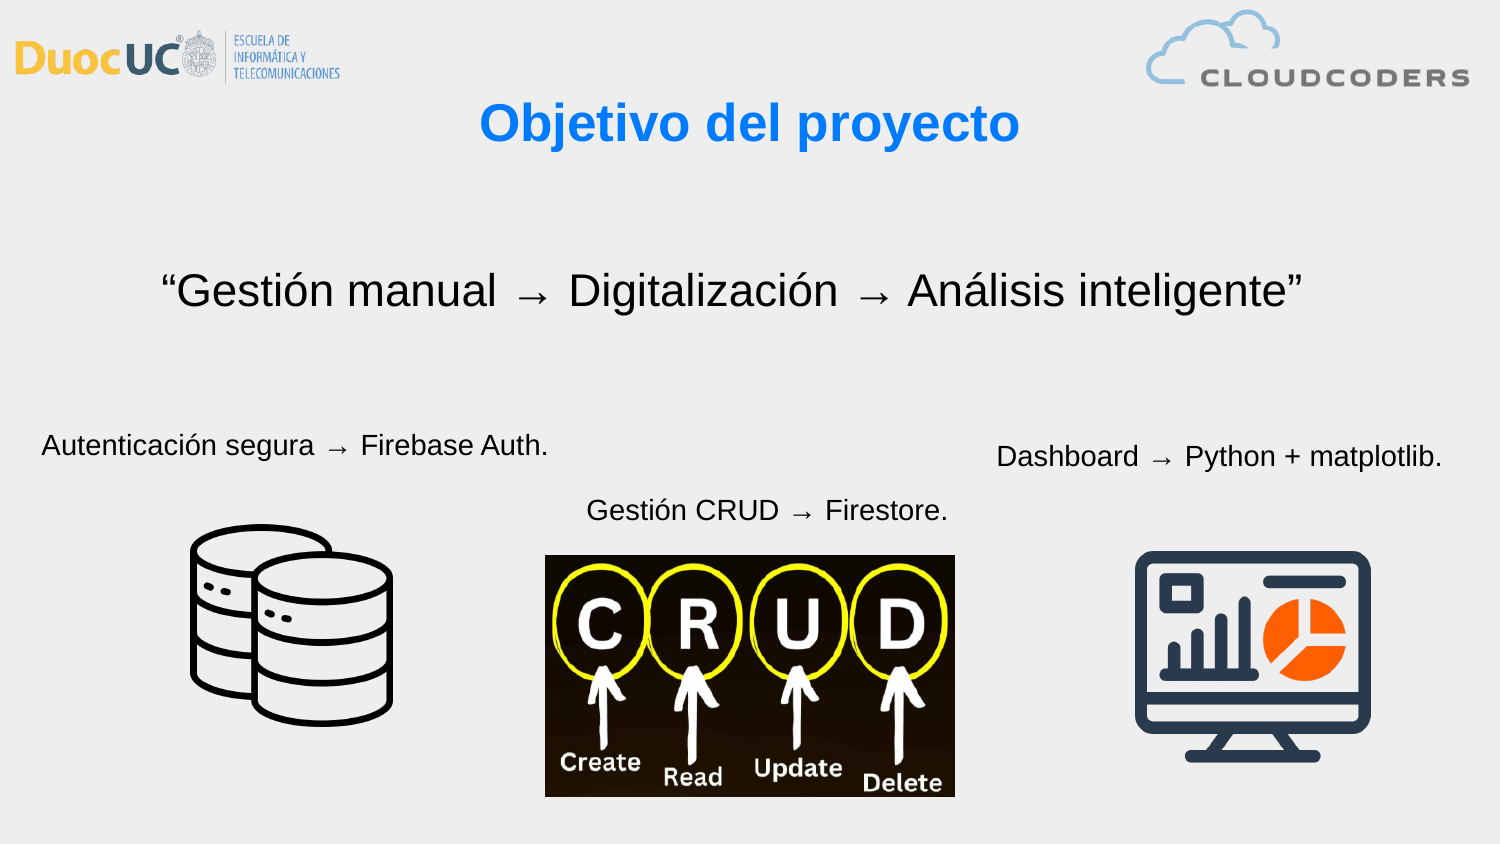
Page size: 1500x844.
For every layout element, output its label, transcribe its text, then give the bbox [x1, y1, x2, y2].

picture [544, 555, 956, 797]
picture [1120, 524, 1385, 789]
text_box Gestión CRUD → Firestore. [571, 476, 982, 542]
text_box Dashboard → Python + matplotlib. [981, 421, 1474, 487]
picture [190, 524, 393, 728]
text_box Autenticación segura → Firebase Auth. [26, 410, 600, 476]
text_box “Gestión manual → Digitalización → Análisis inteligente” [146, 245, 1354, 331]
title Objetivo del proyecto [51, 72, 1449, 167]
